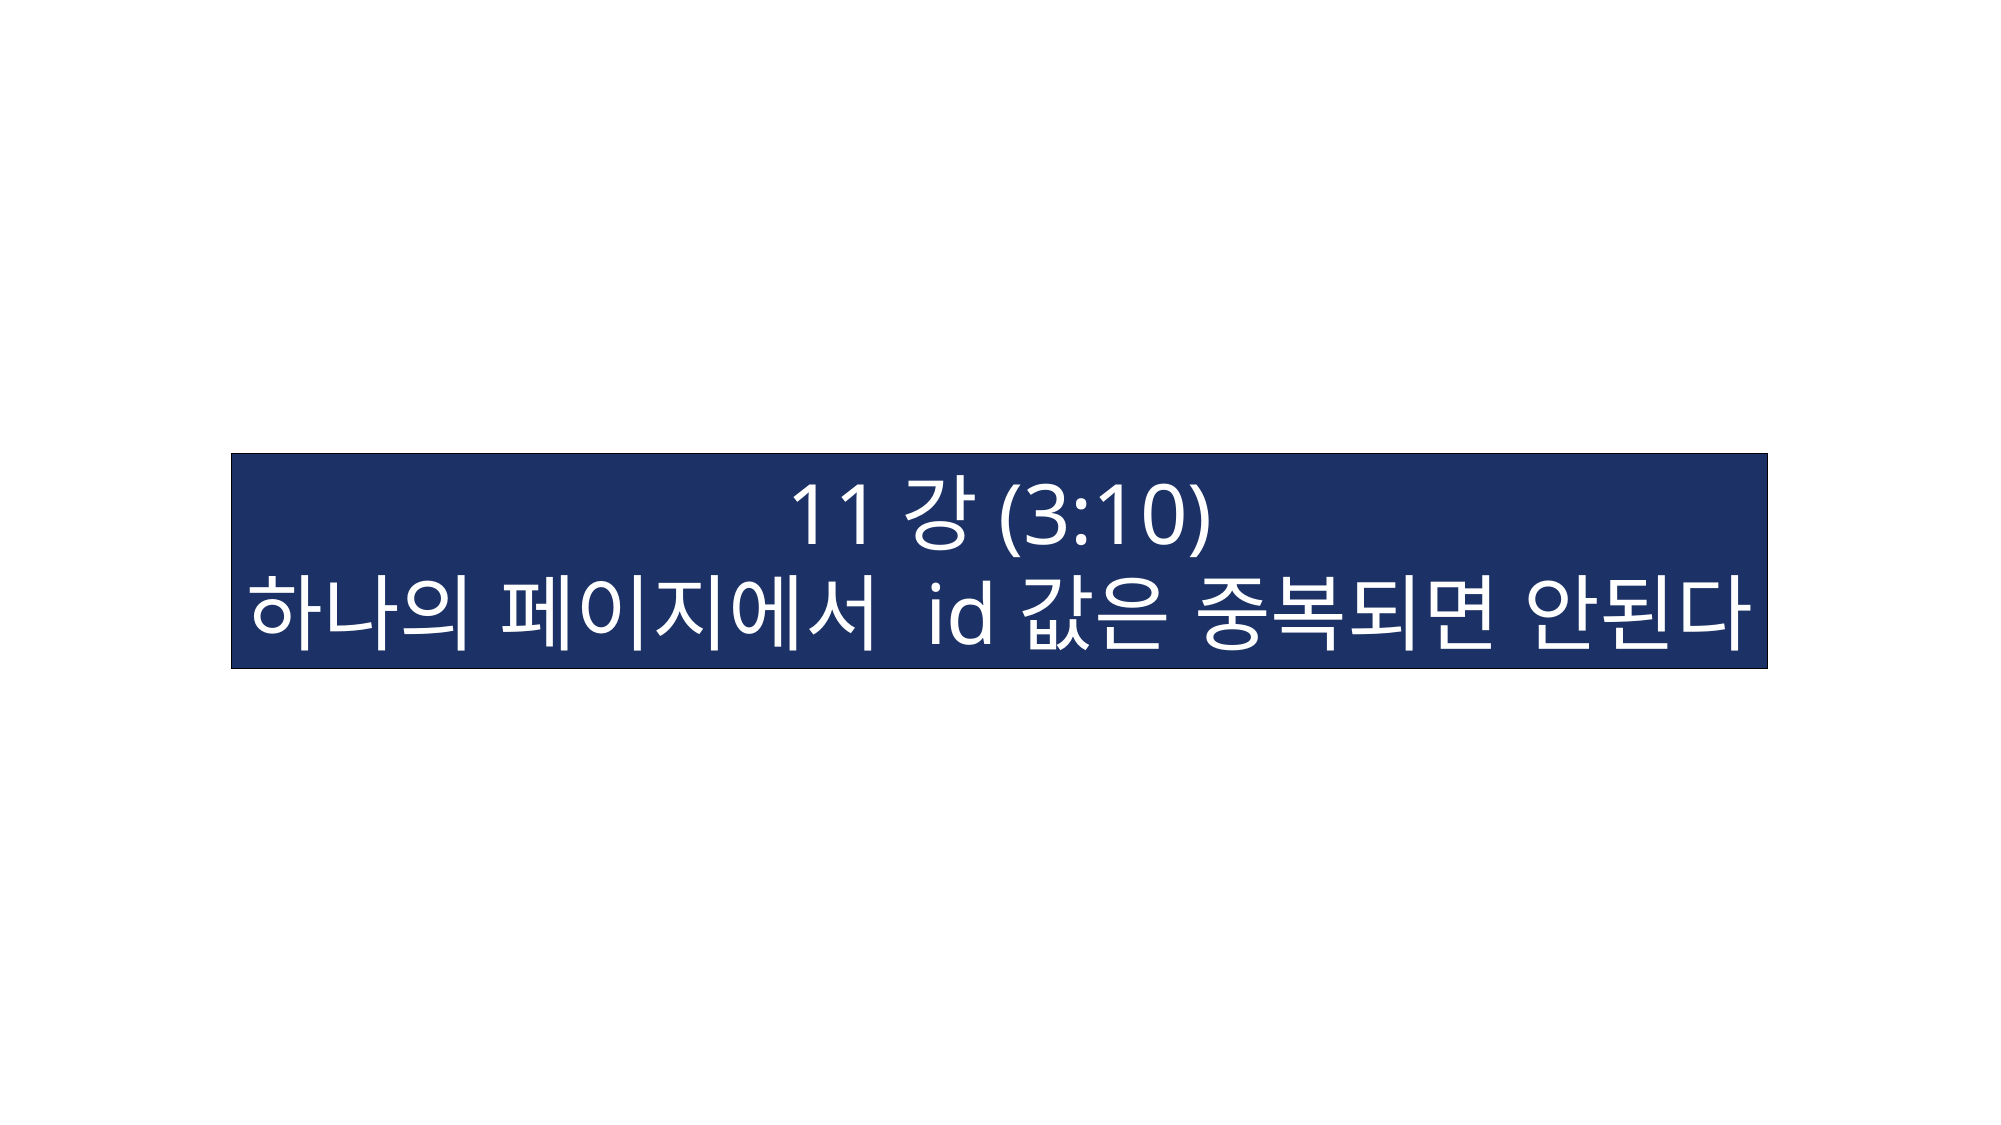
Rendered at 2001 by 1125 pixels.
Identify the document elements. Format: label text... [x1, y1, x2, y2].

text_box 11강(3:10) 하나의 페이지에서 id값은 중복되면 안된다 [231, 453, 1768, 669]
